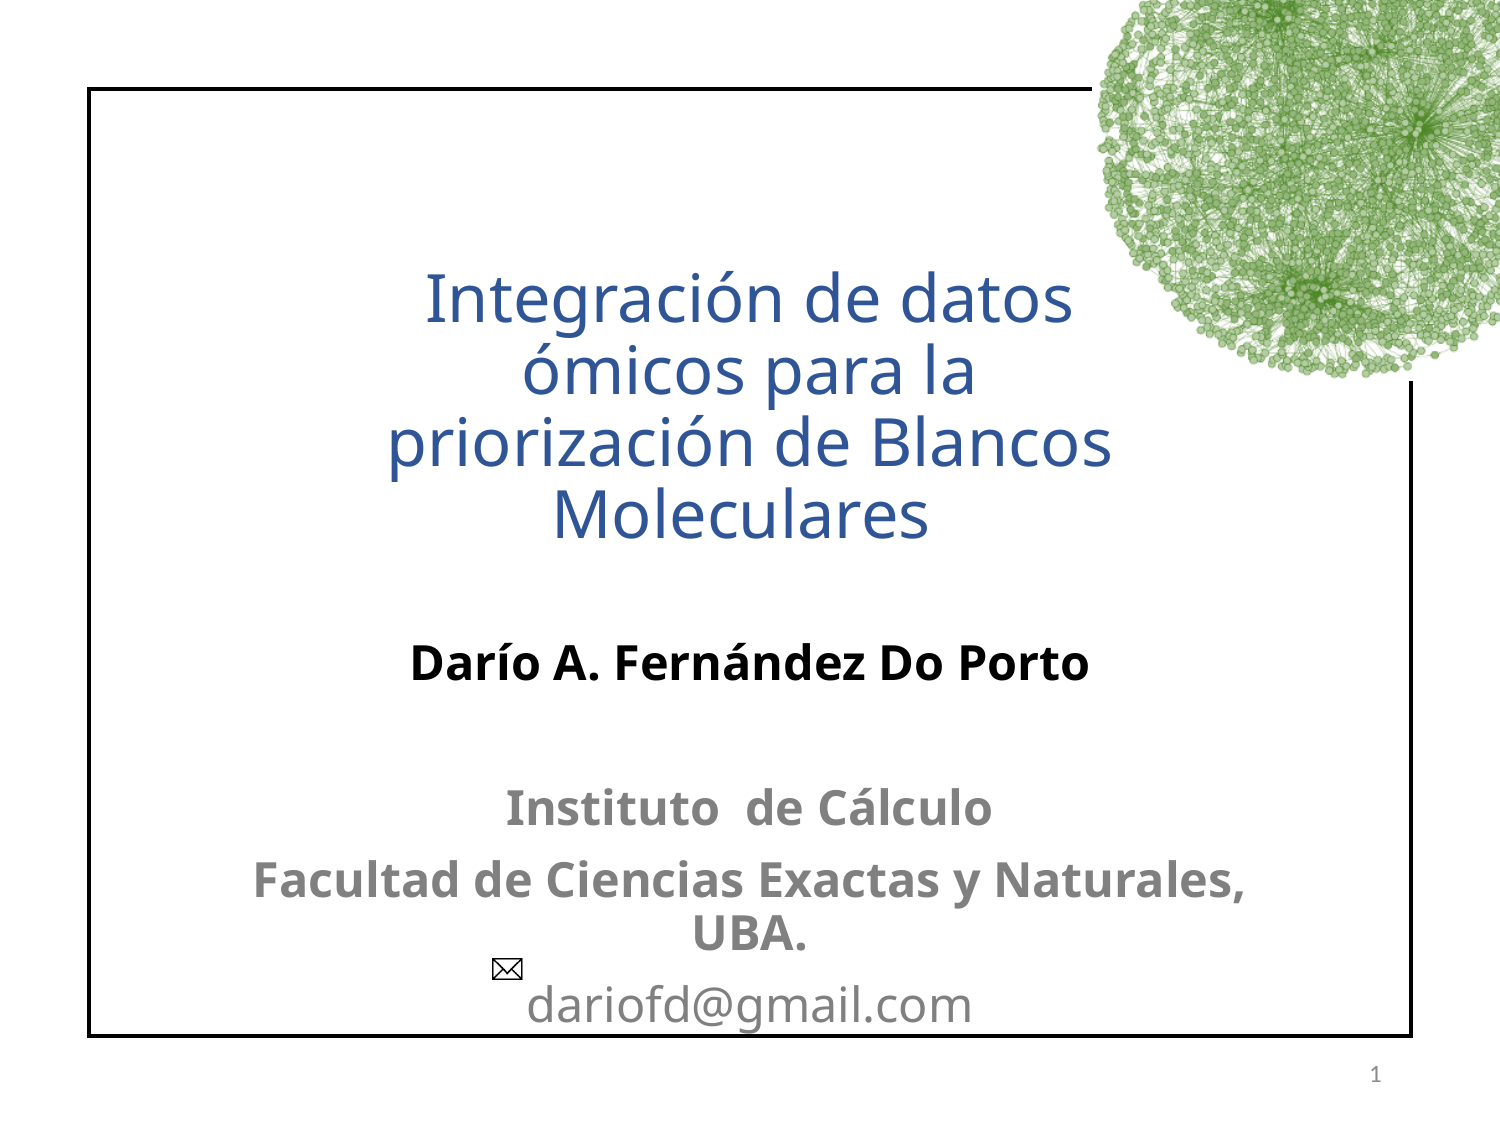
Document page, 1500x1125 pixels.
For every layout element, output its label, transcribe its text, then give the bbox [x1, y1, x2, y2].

slide_number 1 [1059, 1042, 1397, 1103]
picture [474, 930, 540, 996]
picture [1092, 0, 1500, 381]
subtitle Darío A. Fernández Do Porto Instituto de Cálculo Facultad de Ciencias Exactas y Naturales, UBA. dariofd@gmail.com [187, 631, 1313, 1042]
title Integración de datos ómicos para la priorización de Blancos Moleculares [300, 104, 1200, 561]
text_box [88, 88, 1412, 1037]
